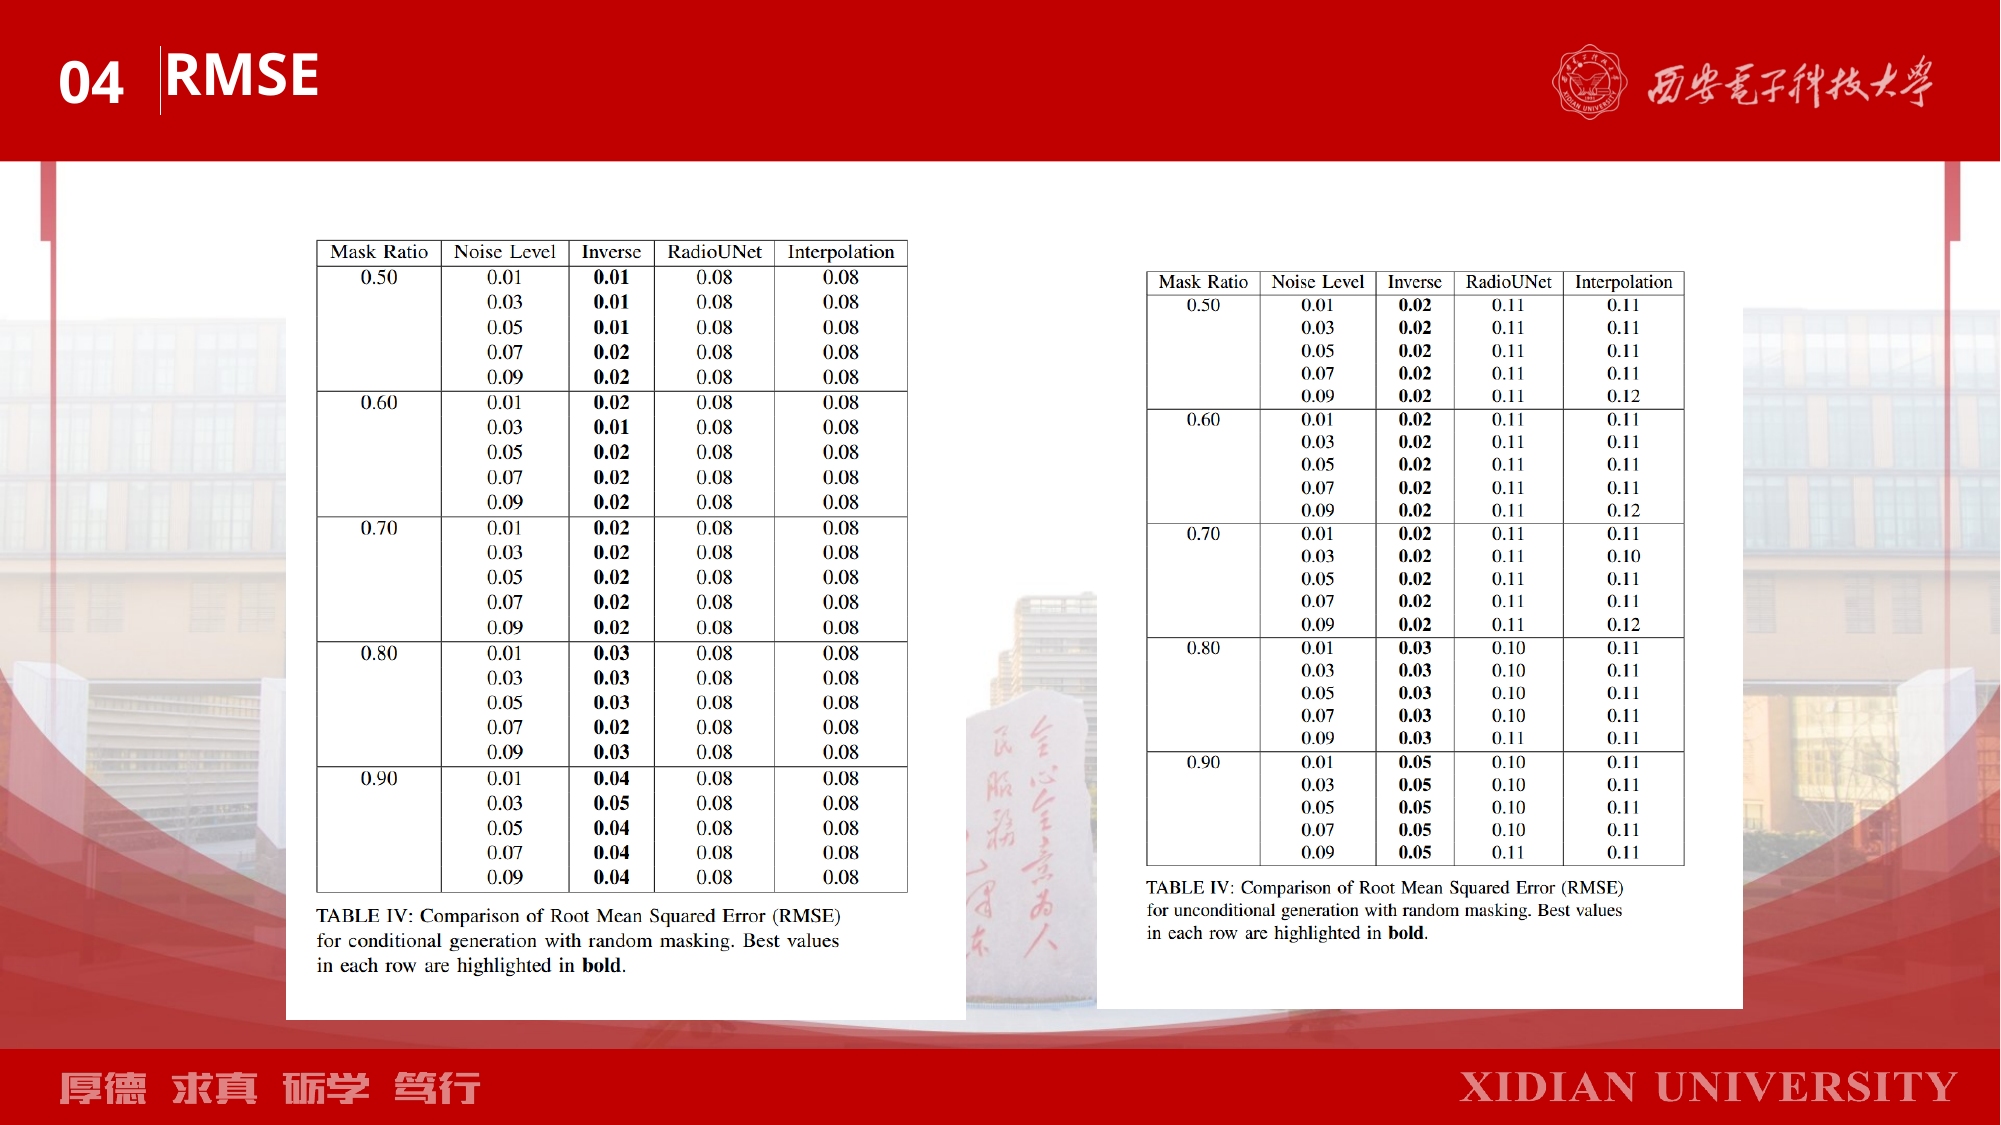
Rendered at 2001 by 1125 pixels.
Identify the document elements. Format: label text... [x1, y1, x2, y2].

picture [59, 1064, 483, 1117]
text_box [0, 0, 2000, 162]
picture [1552, 44, 1933, 120]
picture [1459, 1071, 1958, 1102]
picture [0, 0, 2001, 1125]
text_box 04 [43, 37, 140, 123]
text_box RMSE [148, 29, 337, 114]
text_box [0, 1048, 2000, 1125]
